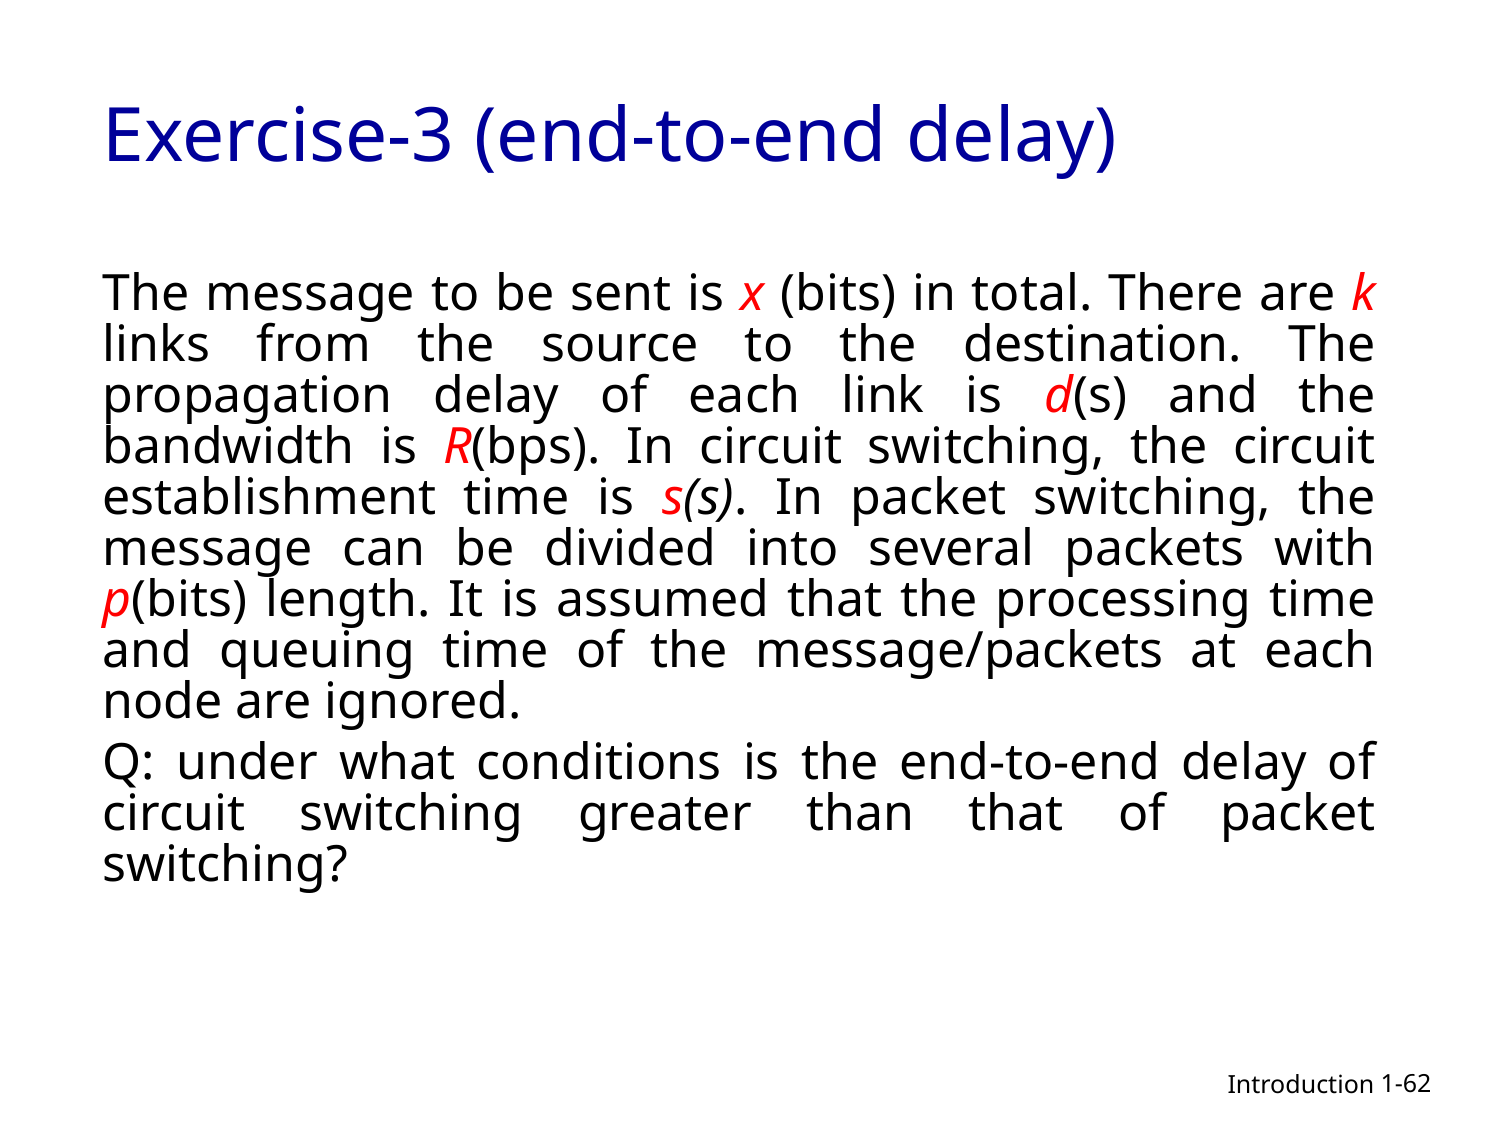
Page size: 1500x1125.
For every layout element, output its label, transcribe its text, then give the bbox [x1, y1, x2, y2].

list The message to be sent is x (bits) in total. There are k links from the source to the destination. The propagation delay of each link is d(s) and the bandwidth is R(bps). In circuit switching, the circuit establishment time is s(s). In packet switching, the message can be divided into several packets with p(bits) length. It is assumed that the processing time and queuing time of the message/packets at each node are ignored. Q: under what conditions is the end-to-end delay of circuit switching greater than that of packet switching? [87, 262, 1392, 1025]
footer Introduction [914, 1060, 1391, 1109]
title Exercise-3 (end-to-end delay) [87, 37, 1363, 225]
slide_number 1-62 [1365, 1059, 1477, 1106]
